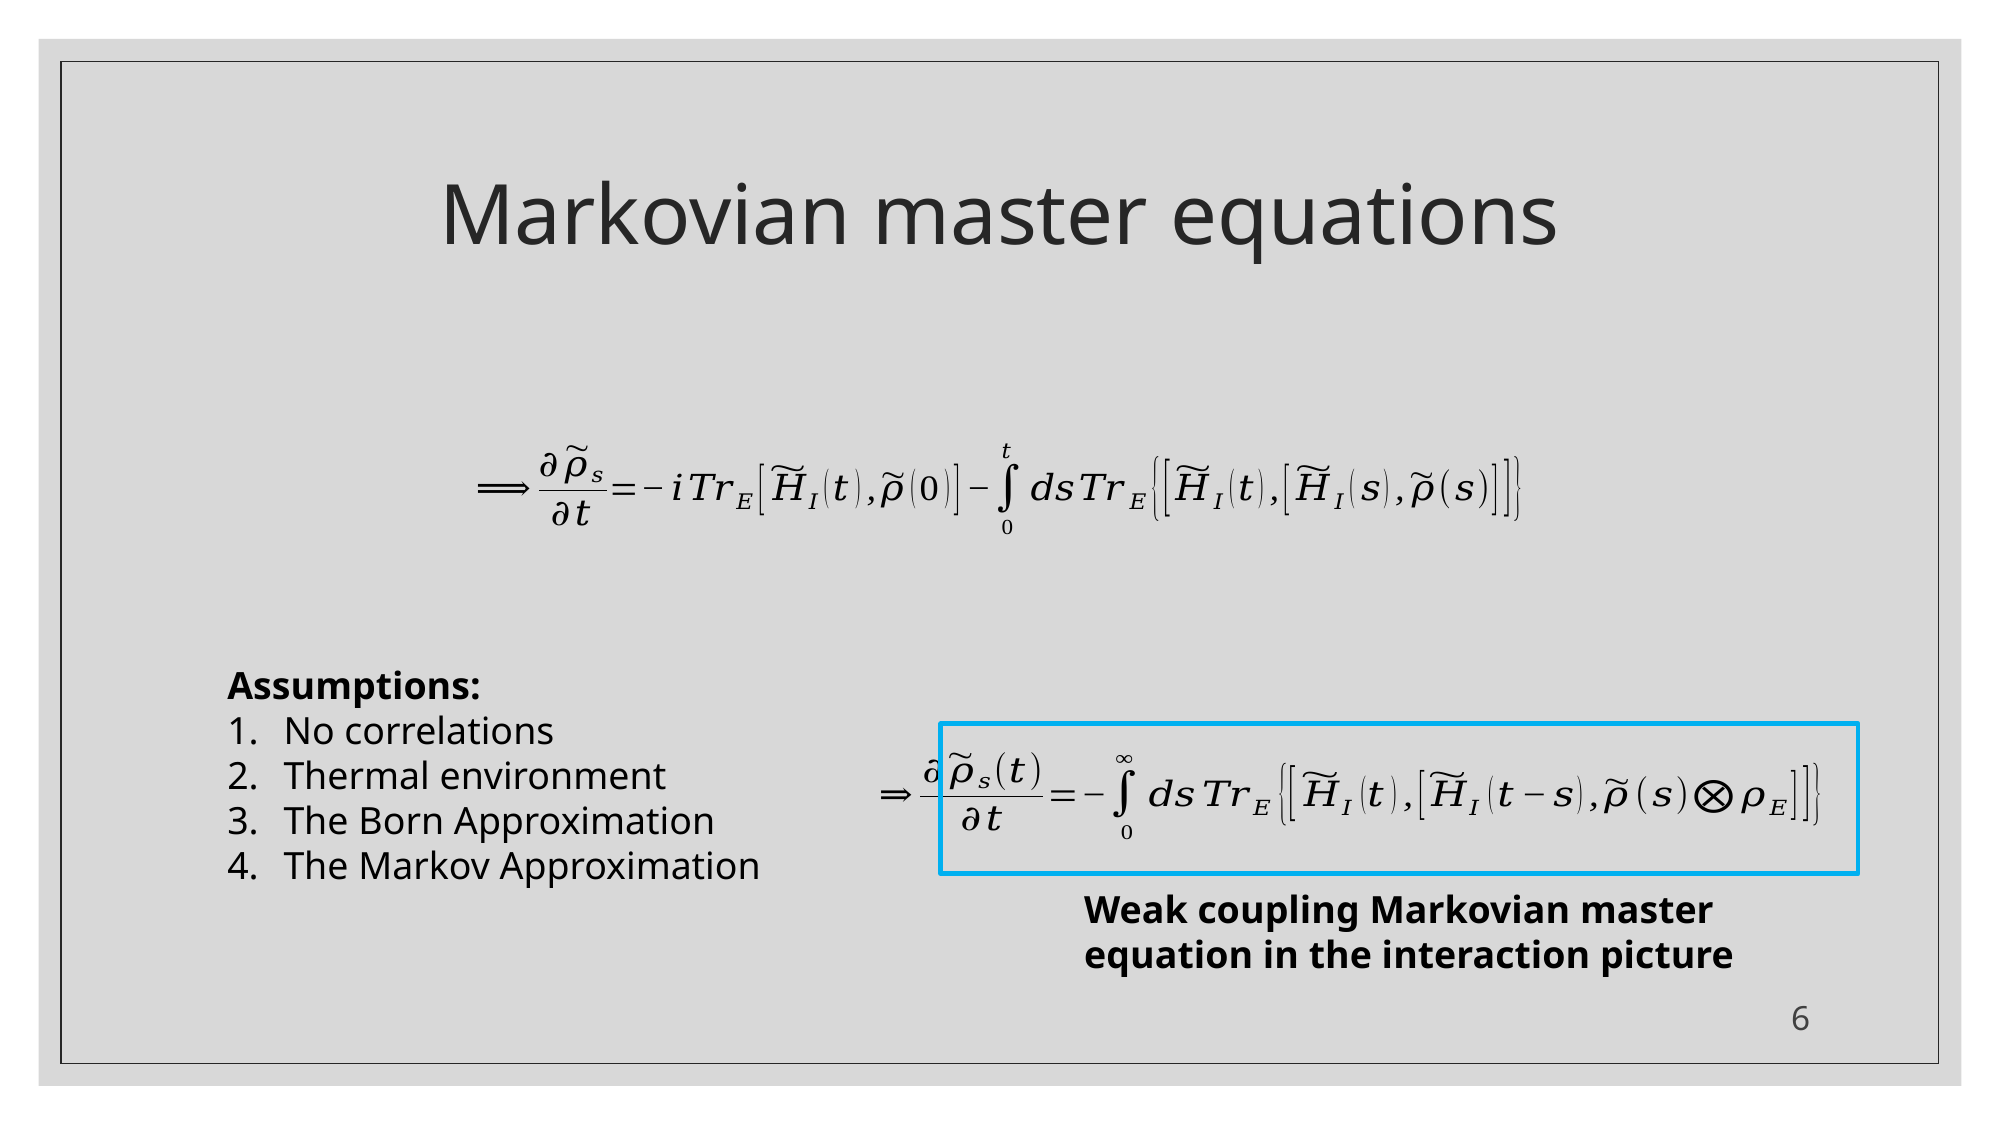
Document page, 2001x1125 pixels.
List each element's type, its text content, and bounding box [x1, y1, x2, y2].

slide_number 6 [1687, 990, 1825, 1050]
title Markovian master equations [174, 105, 1825, 331]
text_box [940, 723, 1859, 875]
text_box Weak coupling Markovian master equation in the interaction picture [1069, 878, 1768, 984]
text_box Assumptions: No correlations Thermal environment The Born Approximation The Markov Approximation [212, 654, 979, 894]
